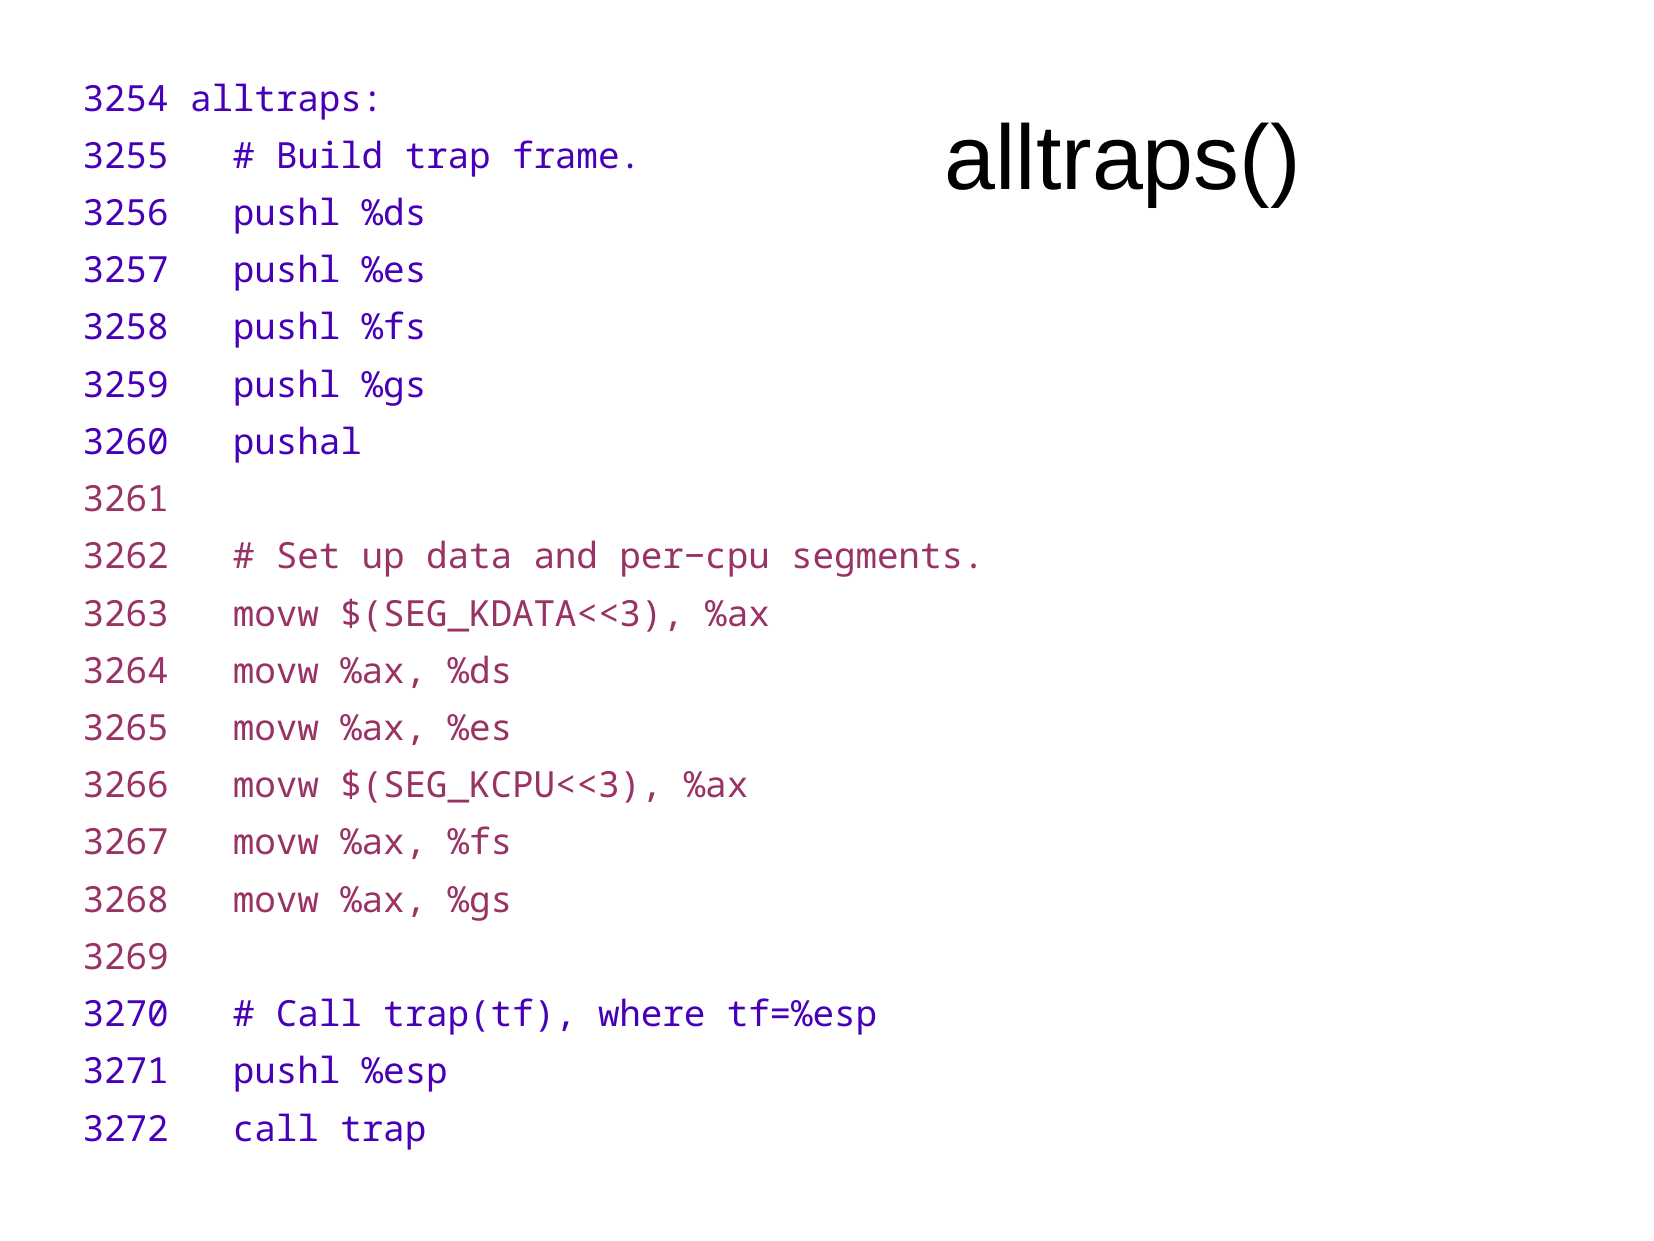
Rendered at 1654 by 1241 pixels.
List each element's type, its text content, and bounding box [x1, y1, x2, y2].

list 3254 alltraps: 3255 # Build trap frame. 3256 pushl %ds 3257 pushl %es 3258 pushl %fs 3259 pushl %gs 3260 pushal 3261 3262 # Set up data and per−cpu segments. 3263 movw $(SEG_KDATA<<3), %ax 3264 movw %ax, %ds 3265 movw %ax, %es 3266 movw $(SEG_KCPU<<3), %ax 3267 movw %ax, %fs 3268 movw %ax, %gs 3269 3270 # Call trap(tf), where tf=%esp 3271 pushl %esp 3272 call trap [82, 75, 1571, 1163]
title alltraps() [675, 49, 1571, 257]
